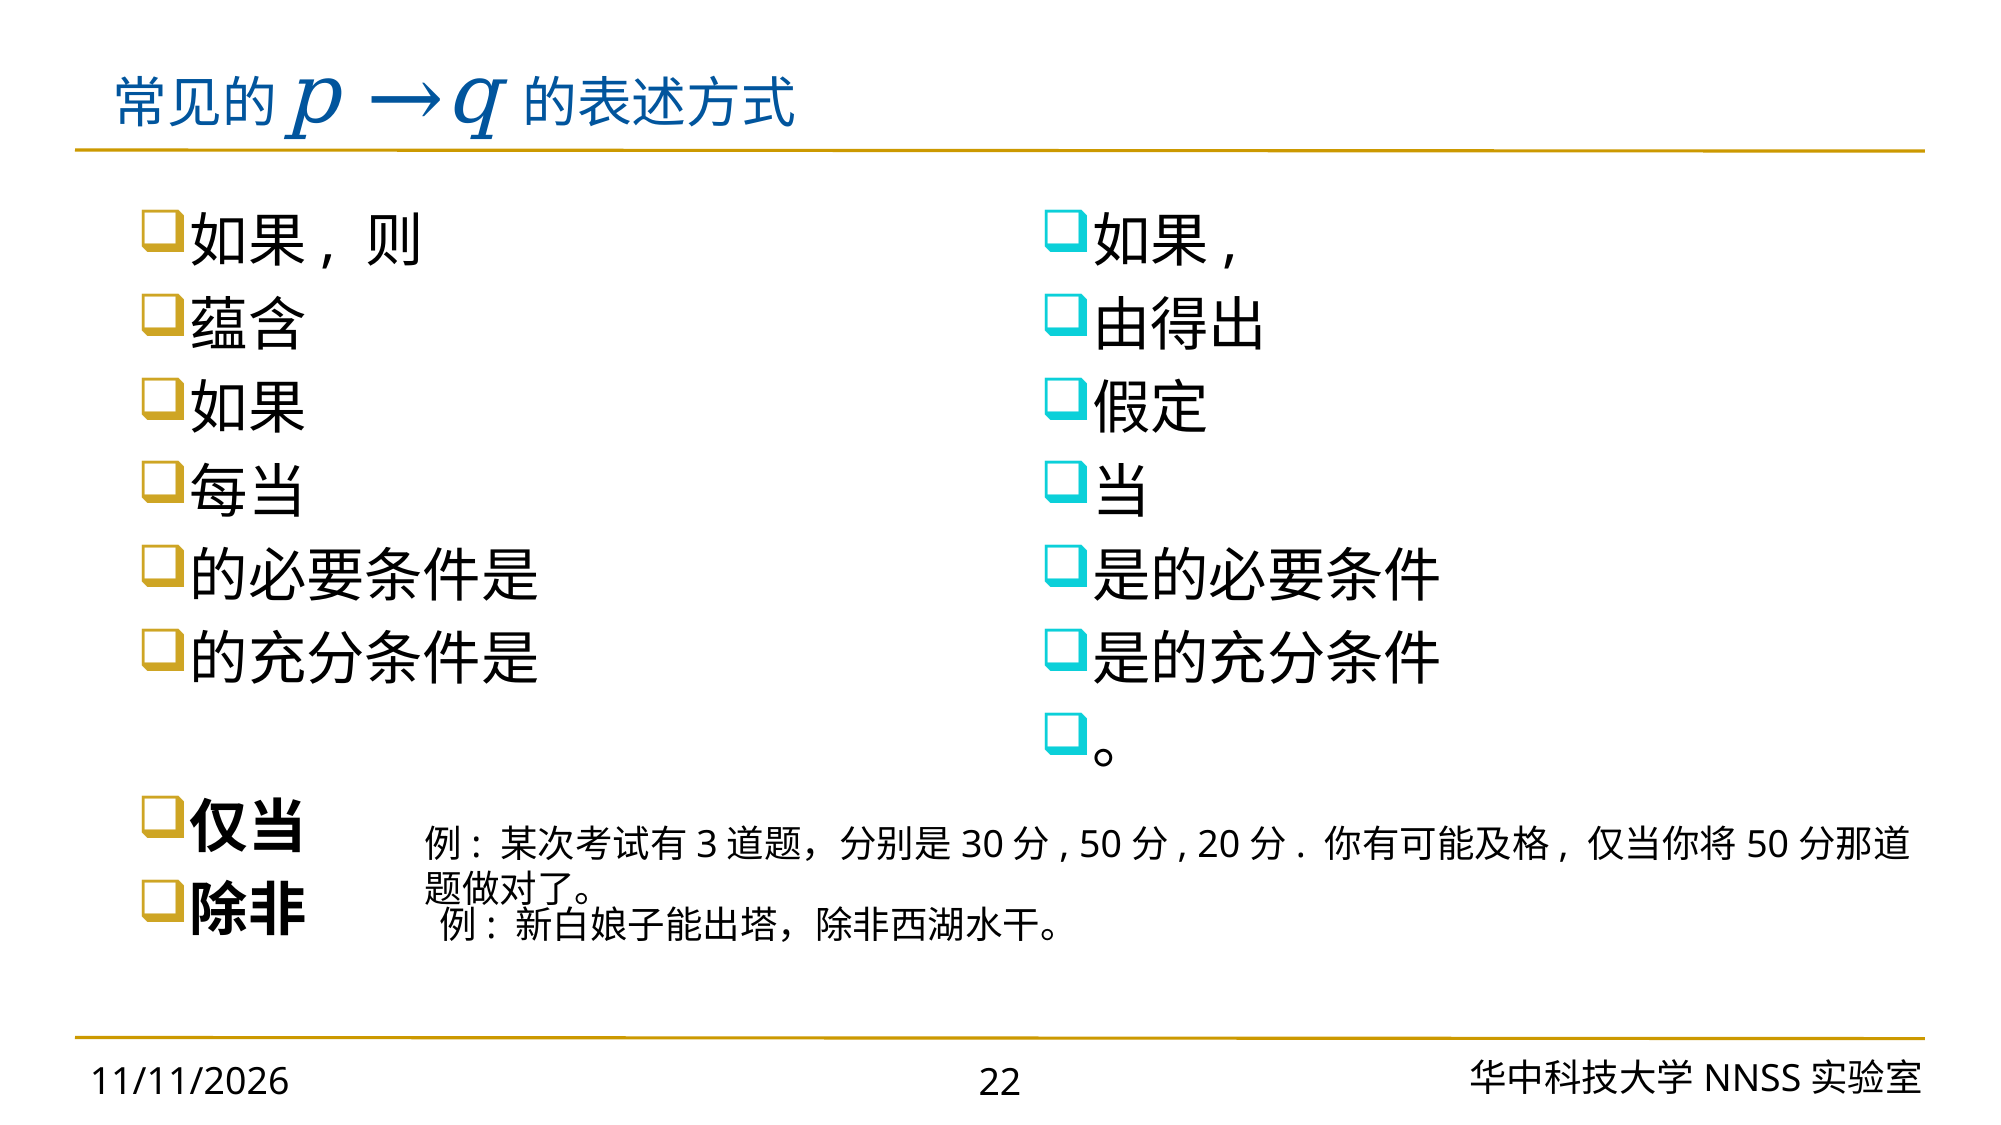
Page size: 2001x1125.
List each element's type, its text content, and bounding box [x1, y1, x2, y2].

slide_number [75, 1050, 550, 1111]
text_box 例: 新白娘子能出塔，除非西湖水干。 [424, 893, 1953, 953]
slide_number 22 [699, 1050, 1300, 1111]
text_box 例: 某次考试有3道题，分别是30分, 50分, 20分. 你有可能及格, 仅当你将50分那道题做对了。 [410, 812, 1938, 918]
title 常见的p →q 的表述方式 [97, 44, 1900, 149]
footer 华中科技大学NNSS实验室 [1125, 1046, 1938, 1113]
